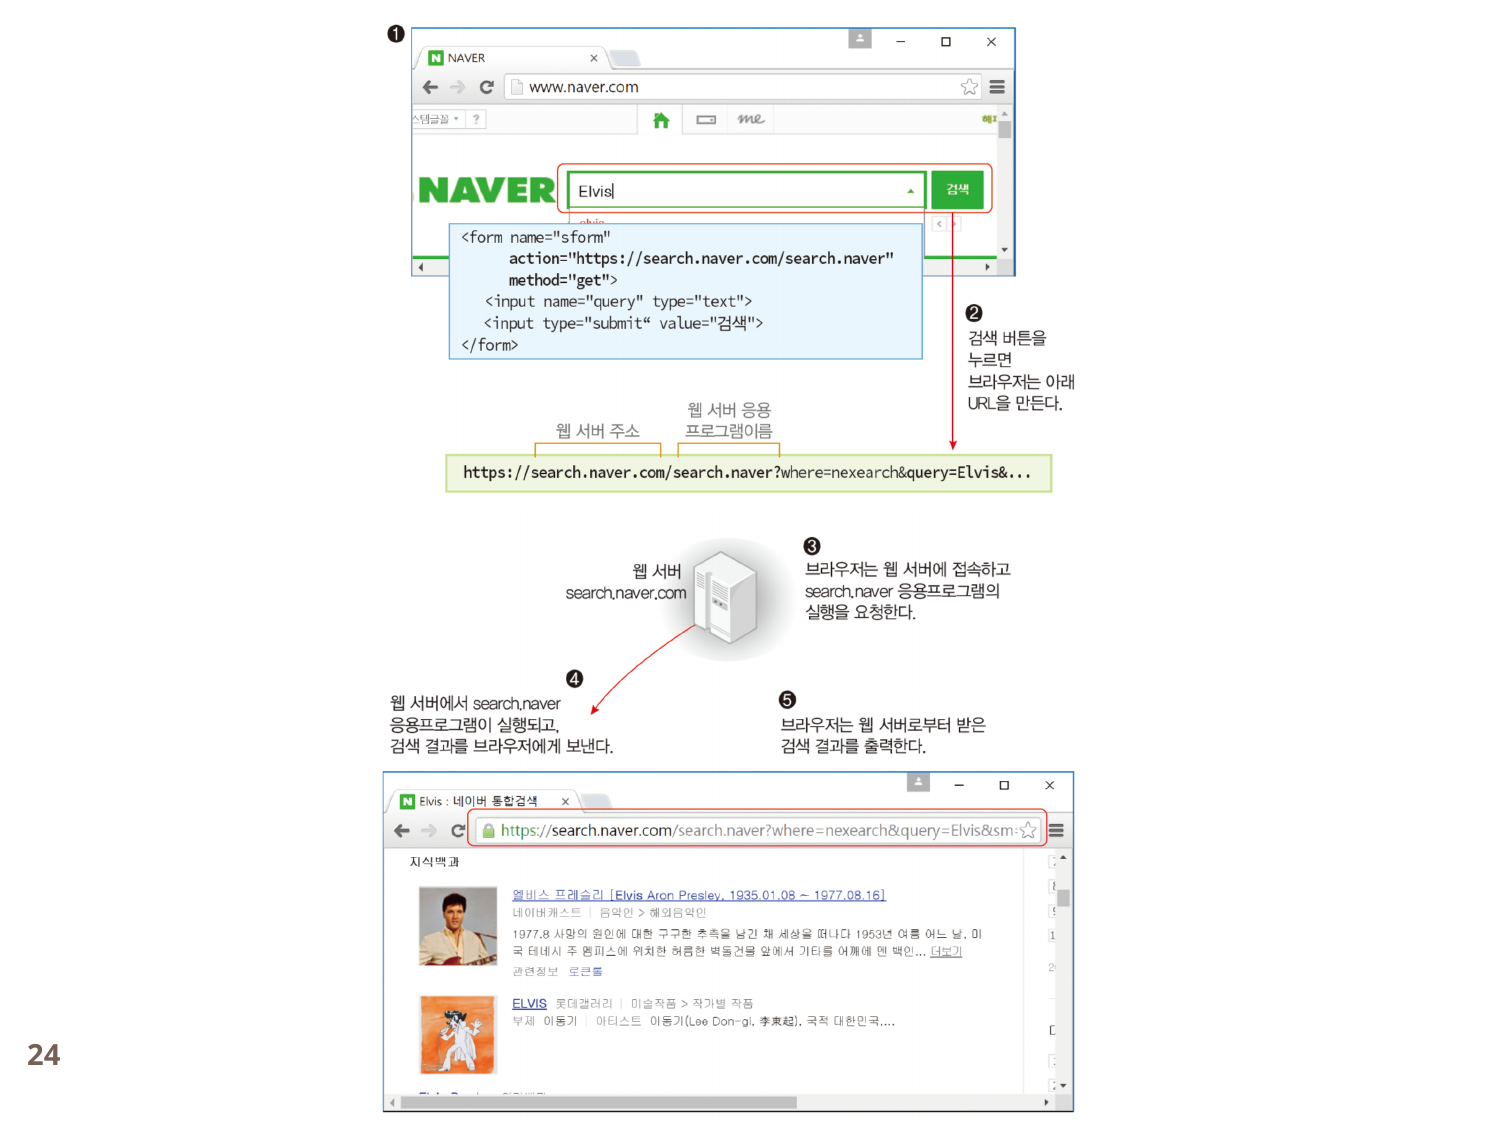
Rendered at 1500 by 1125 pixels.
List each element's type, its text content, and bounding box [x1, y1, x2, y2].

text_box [379, 18, 1081, 1122]
slide_number 24 [0, 1025, 88, 1088]
